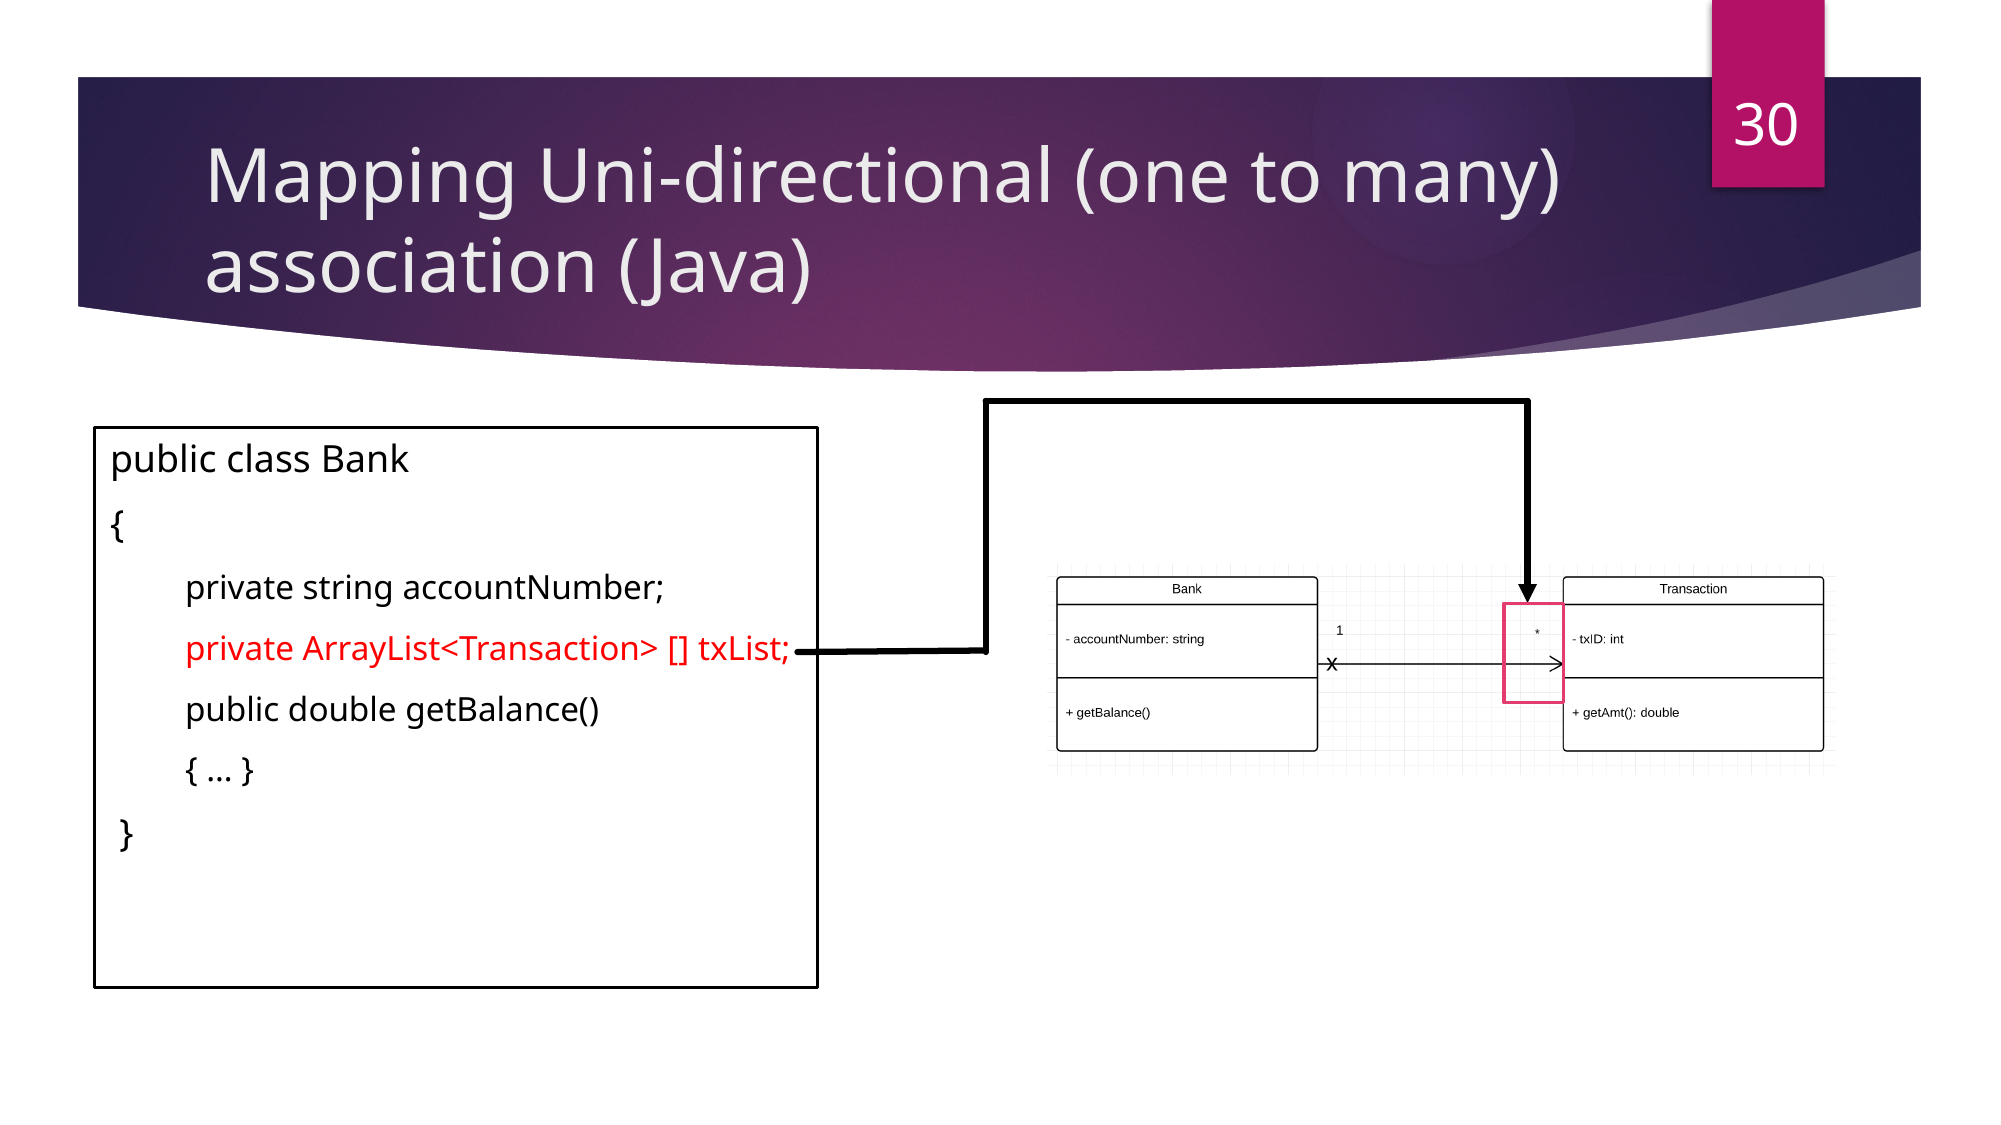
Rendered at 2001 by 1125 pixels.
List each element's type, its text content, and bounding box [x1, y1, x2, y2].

picture [1047, 564, 1836, 775]
list public class Bank { private string accountNumber; private ArrayList<Transaction> [] txList; public double getBalance() { … } } [93, 426, 819, 989]
slide_number 30 [1698, 48, 1836, 175]
title Mapping Uni-directional (one to many) association (Java) [189, 159, 1627, 276]
